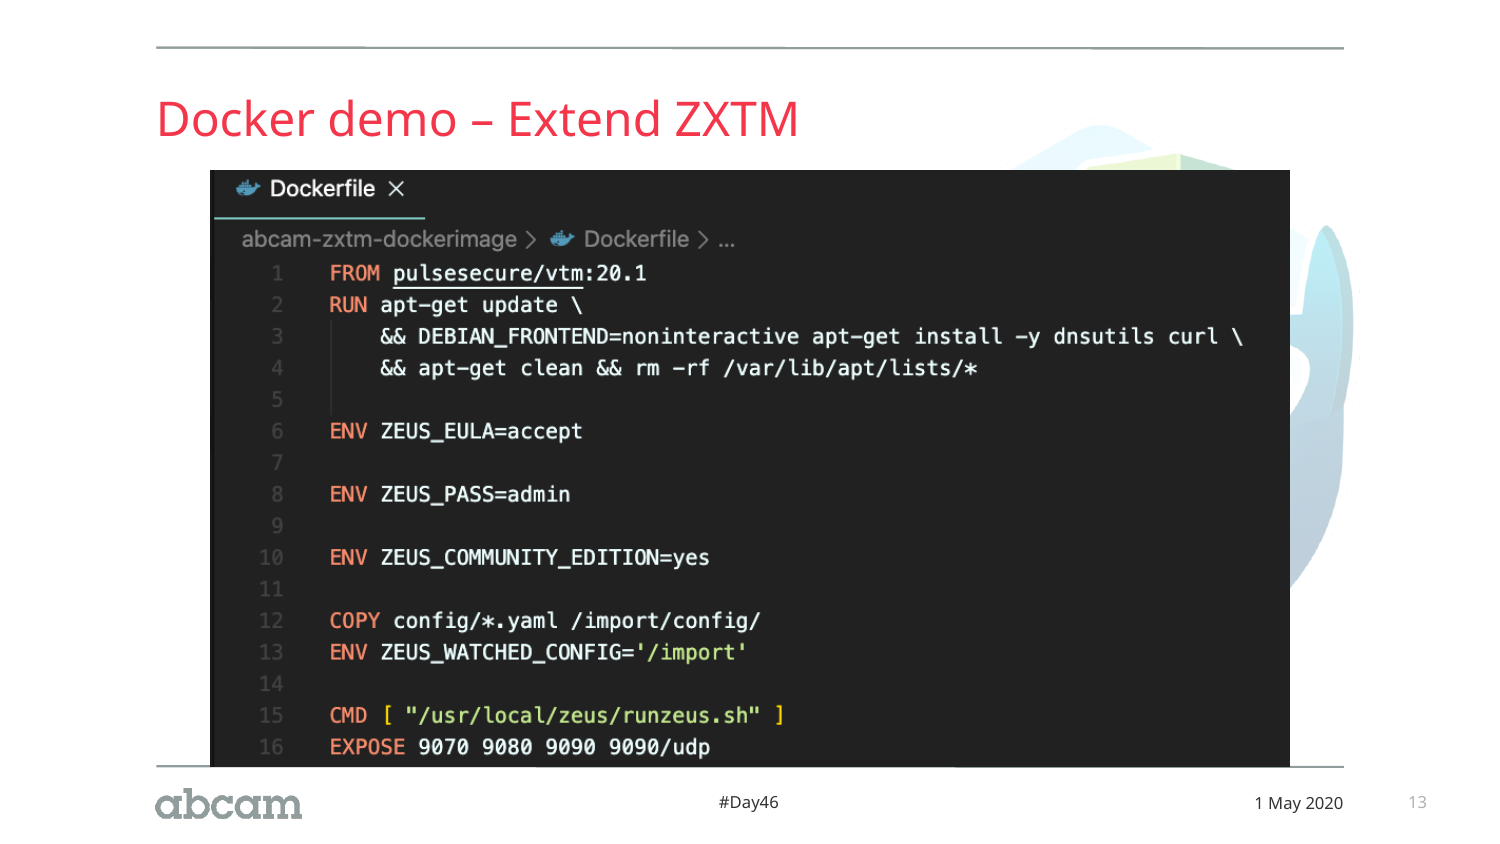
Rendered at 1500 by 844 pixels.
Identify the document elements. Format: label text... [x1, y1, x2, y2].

picture [155, 788, 302, 819]
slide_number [1128, 788, 1344, 818]
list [210, 170, 1290, 767]
picture [792, 112, 1411, 731]
title Docker demo – Extend ZXTM [155, 95, 1343, 220]
footer #Day46 [414, 788, 1084, 818]
slide_number 13 [1387, 789, 1433, 818]
